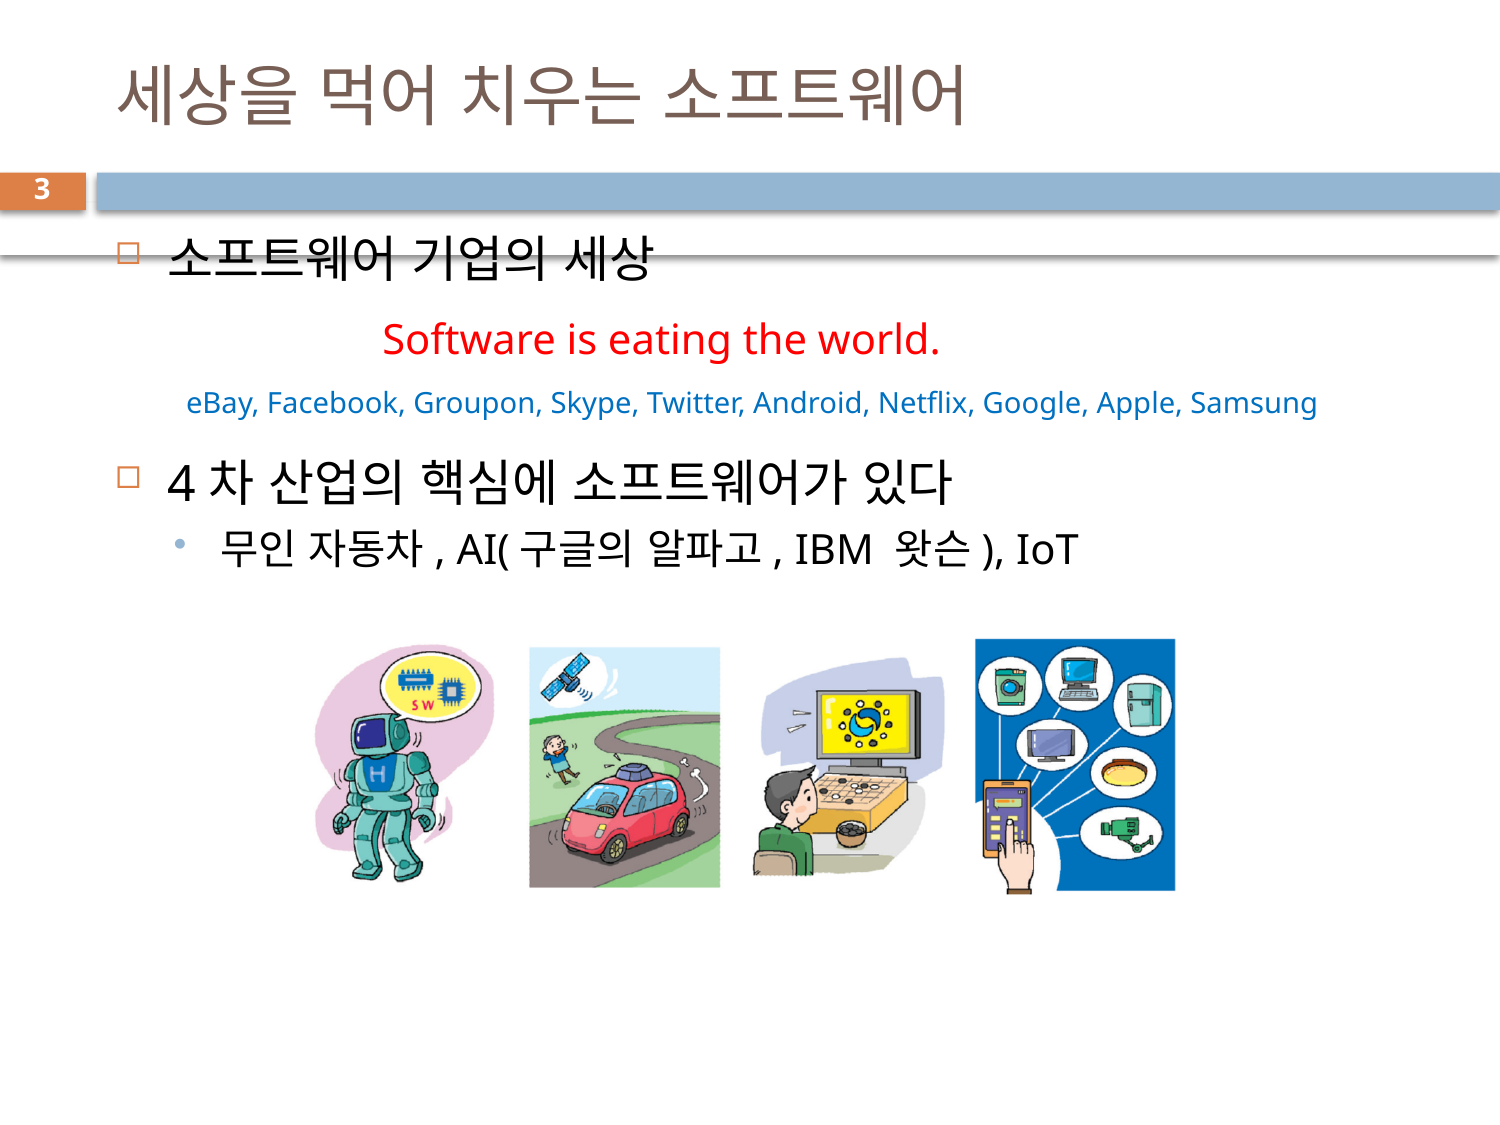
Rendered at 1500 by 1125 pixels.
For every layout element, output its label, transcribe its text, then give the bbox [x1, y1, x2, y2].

text_box Software is eating the world. [367, 305, 956, 370]
slide_number 3 [0, 170, 87, 211]
text_box eBay, Facebook, Groupon, Skype, Twitter, Android, Netflix, Google, Apple, Samsung [171, 376, 1403, 427]
title 세상을 먹어 치우는 소프트웨어 [100, 37, 1438, 149]
picture [288, 634, 1181, 900]
list 소프트웨어 기업의 세상 4차 산업의 핵심에 소프트웨어가 있다 무인 자동차, AI(구글의 알파고, IBM 왓슨), IoT [100, 219, 1438, 1047]
